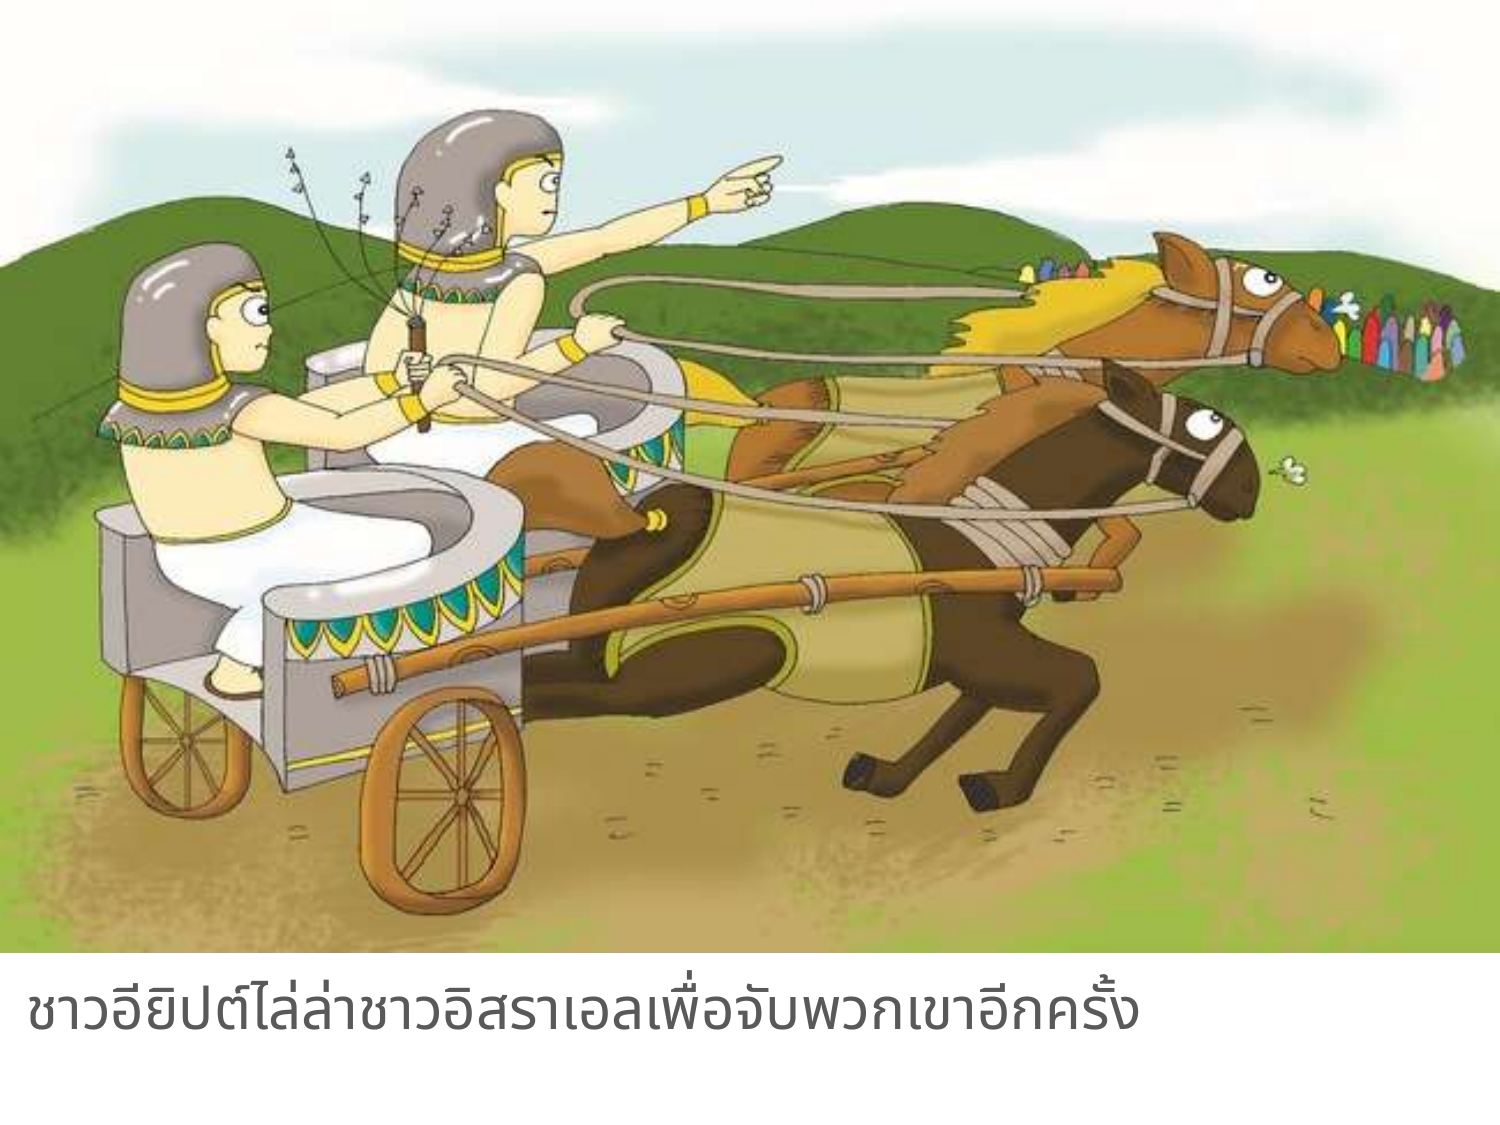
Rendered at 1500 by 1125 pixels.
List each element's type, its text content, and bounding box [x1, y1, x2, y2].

text_box ชาวอียิปต์ไล่ล่าชาวอิสราเอลเพื่อจับพวกเขาอีกครั้ง [11, 964, 1483, 1049]
picture [0, 0, 1500, 953]
